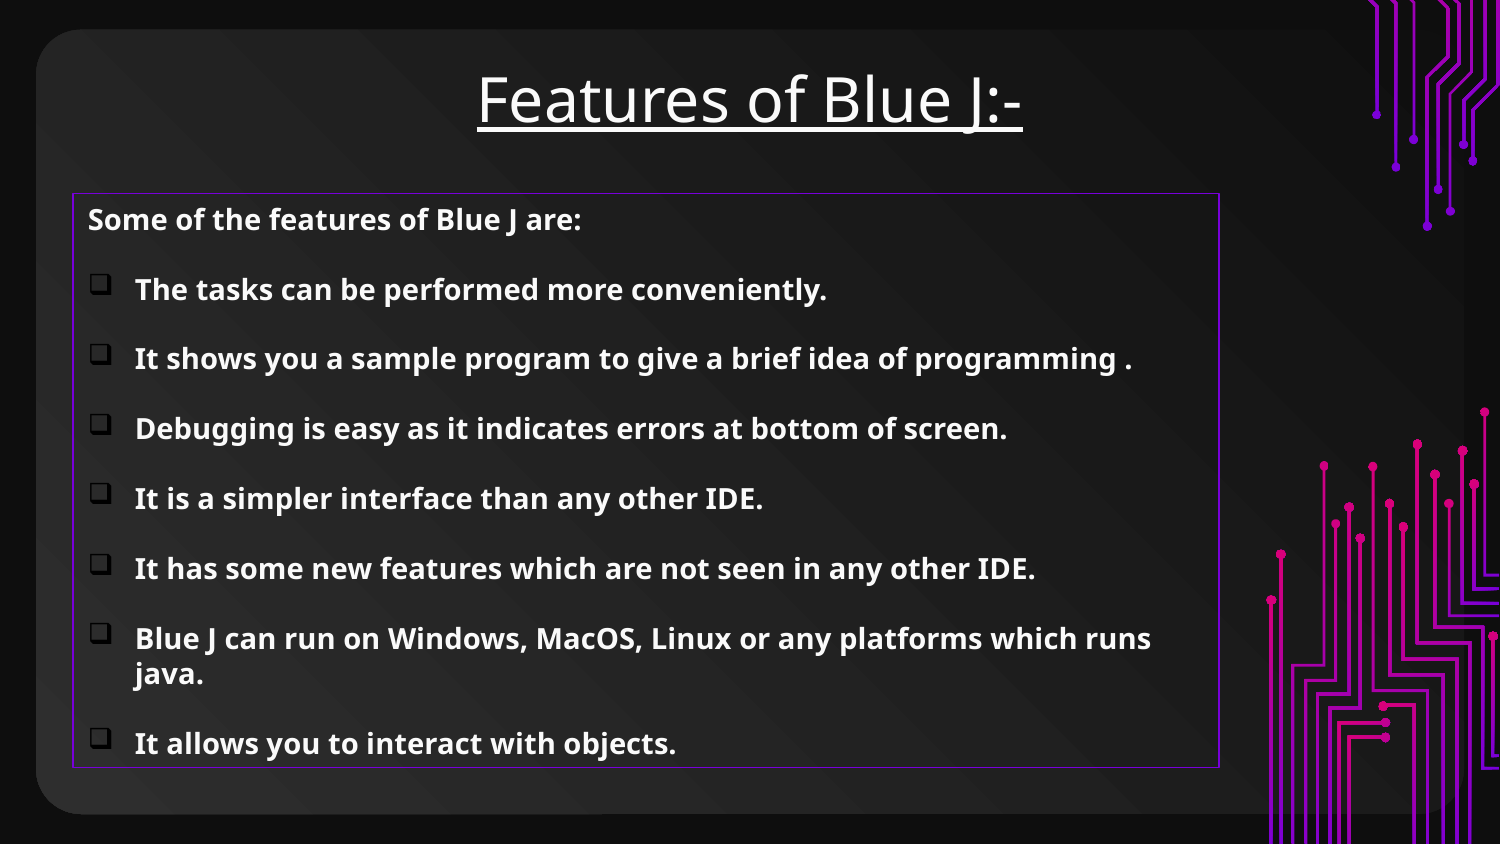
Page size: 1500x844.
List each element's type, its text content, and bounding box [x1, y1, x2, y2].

text_box Some of the features of Blue J are: The tasks can be performed more conveniently. It shows you a sample program to give a brief idea of programming . Debugging is easy as it indicates errors at bottom of screen. It is a simpler interface than any other IDE. It has some new features which are not seen in any other IDE. Blue J can run on Windows, MacOS, Linux or any platforms which runs java. It allows you to interact with objects. [73, 193, 1220, 768]
title Features of Blue J:- [118, 45, 1382, 140]
